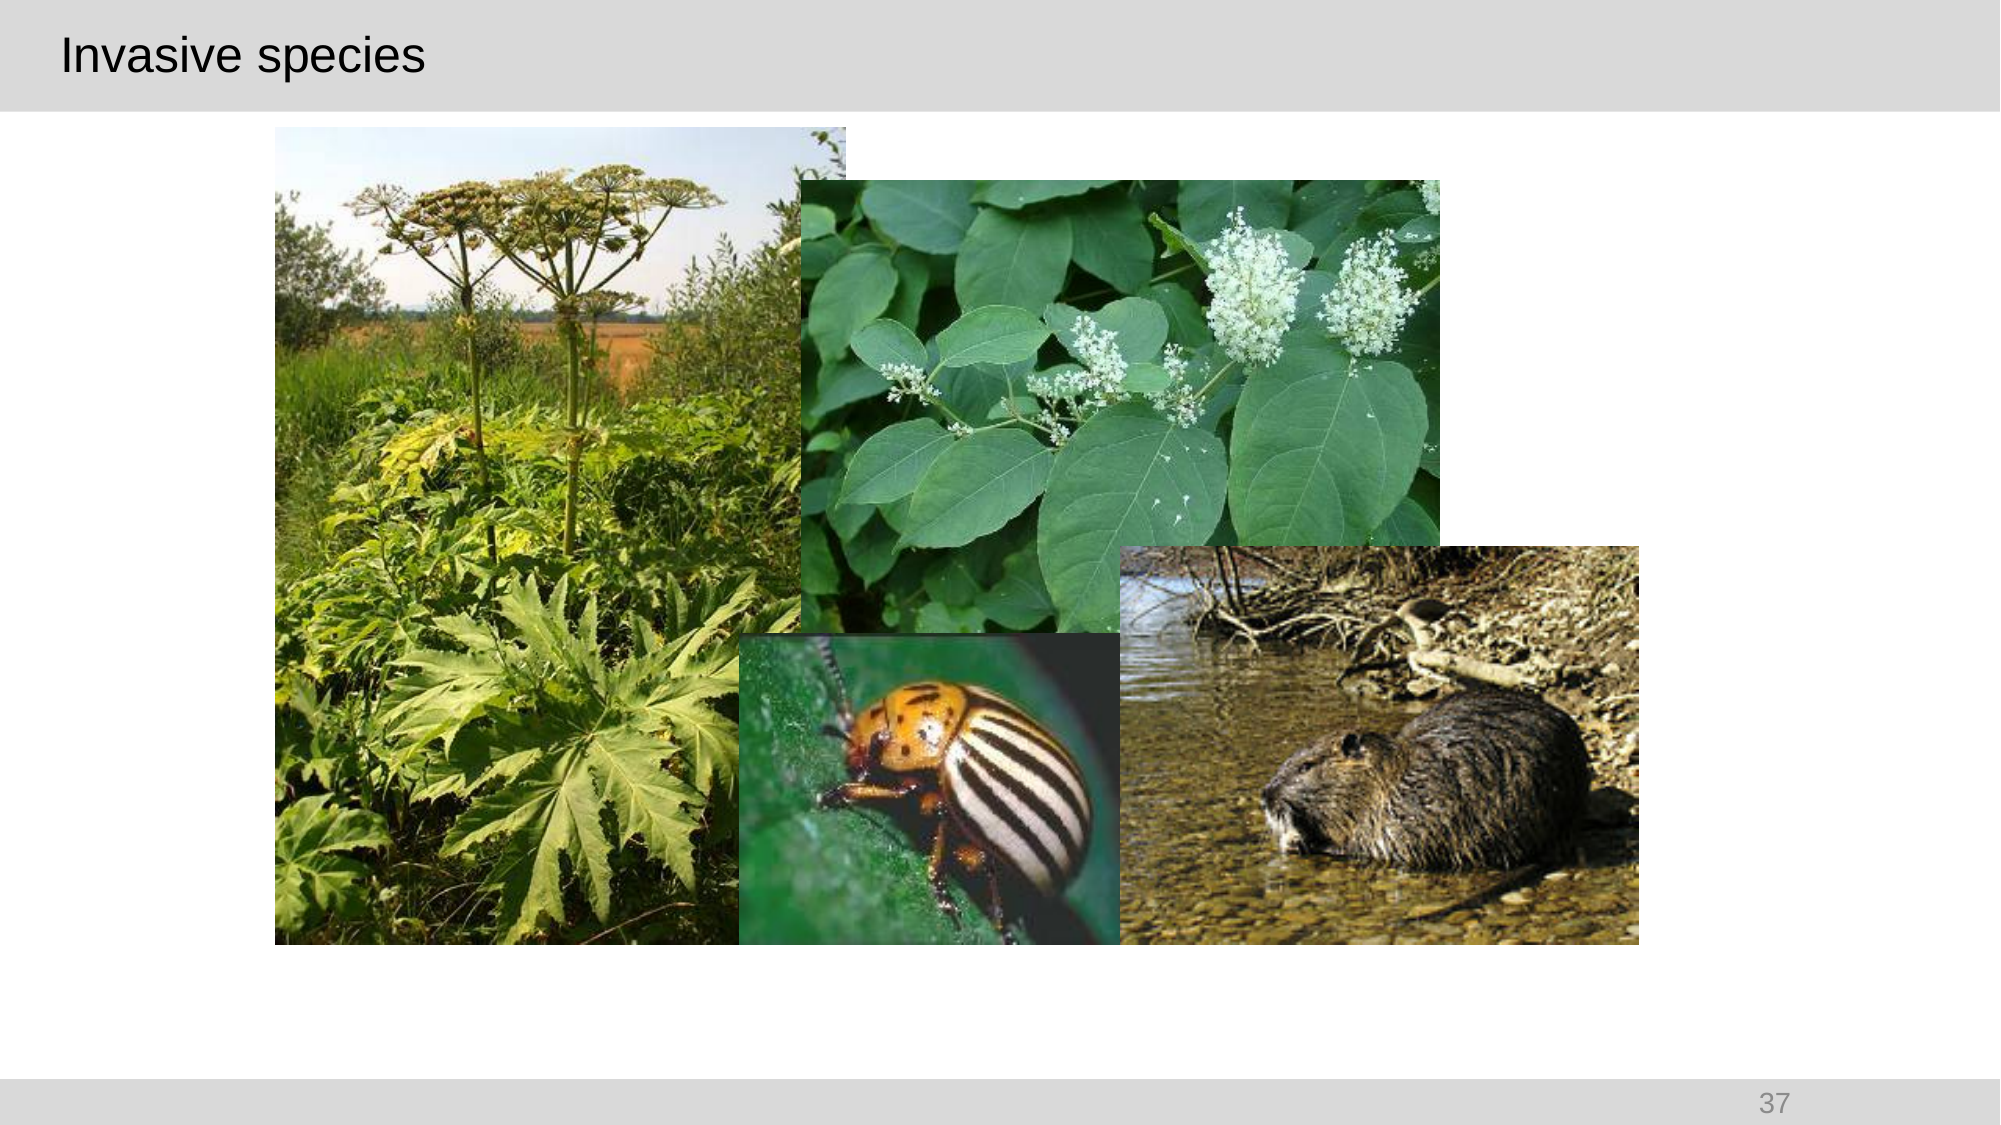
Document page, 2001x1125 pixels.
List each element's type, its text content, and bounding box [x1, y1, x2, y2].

slide_number 37 [1550, 1079, 2000, 1125]
footer [0, 1079, 1550, 1125]
picture [274, 127, 1639, 945]
title Invasive species [0, 0, 2000, 112]
